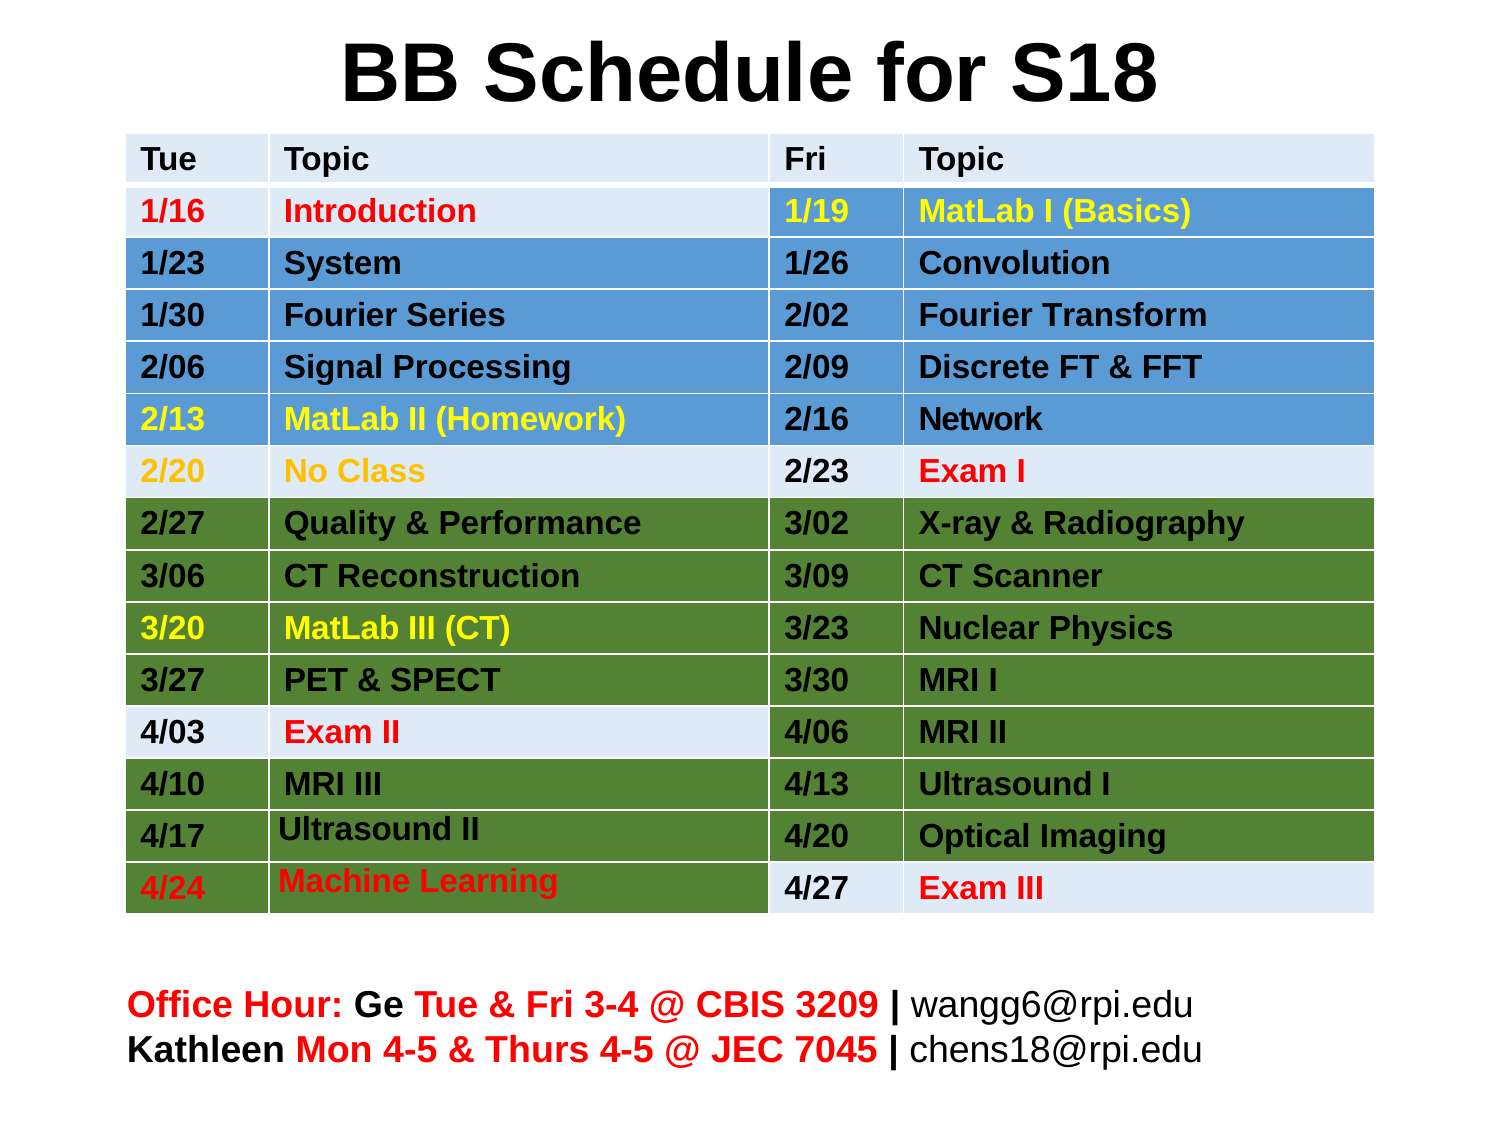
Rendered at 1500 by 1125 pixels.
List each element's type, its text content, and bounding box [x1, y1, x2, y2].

table_cell Fourier Series [270, 290, 768, 340]
table_cell 3/27 [126, 655, 268, 705]
table_cell Fourier Transform [904, 290, 1374, 340]
table_cell Quality & Performance [270, 498, 768, 549]
table_cell CT Reconstruction [270, 551, 768, 601]
table_cell MatLab III (CT) [270, 603, 768, 653]
table_cell Exam III [904, 863, 1374, 913]
table_cell X-ray & Radiography [904, 498, 1374, 549]
table_cell 4/13 [770, 759, 903, 809]
table_cell 2/13 [126, 394, 268, 445]
table_cell 1/26 [770, 238, 903, 288]
table_cell Nuclear Physics [904, 603, 1374, 653]
title BB Schedule for S18 [24, 6, 1475, 144]
table_cell System [270, 238, 768, 288]
table_cell 1/19 [770, 188, 903, 236]
table_cell Convolution [904, 238, 1374, 288]
table_header Topic [270, 144, 768, 182]
table_cell MatLab II (Homework) [270, 394, 768, 445]
table_cell PET & SPECT [270, 655, 768, 705]
table_cell Network [904, 394, 1374, 445]
table_cell 2/27 [126, 498, 268, 549]
table_cell MRI I [904, 655, 1374, 705]
table_cell 2/09 [770, 342, 903, 393]
table_cell Exam I [904, 446, 1374, 497]
table_cell 4/10 [126, 759, 268, 809]
table_cell Ultrasound I [904, 759, 1374, 809]
table_header Fri [770, 144, 903, 182]
table_cell 3/09 [770, 551, 903, 601]
table_cell 2/06 [126, 342, 268, 393]
table_cell 4/20 [770, 811, 903, 861]
table_cell 3/23 [770, 603, 903, 653]
table_cell 2/23 [770, 446, 903, 497]
table_header Tue [126, 144, 268, 182]
table_cell No Class [270, 446, 768, 497]
table_cell 3/20 [126, 603, 268, 653]
table_cell 4/06 [770, 707, 903, 757]
table_cell Ultrasound II [270, 811, 768, 861]
table_header Topic [904, 144, 1374, 182]
table_cell Introduction [270, 188, 768, 236]
table_cell MRI II [904, 707, 1374, 757]
table_cell Exam II [270, 707, 768, 757]
table_cell Discrete FT & FFT [904, 342, 1374, 393]
table_cell MRI III [270, 759, 768, 809]
table_cell Machine Learning [270, 863, 768, 913]
table_cell Signal Processing [270, 342, 768, 393]
table_cell 4/03 [126, 707, 268, 757]
table_cell Optical Imaging [904, 811, 1374, 861]
text_box Office Hour: Ge Tue & Fri 3-4 @ CBIS 3209 | wangg6@rpi.edu Kathleen Mon 4-5 & Thurs 4-5 @ JEC 7045 | chens18@rpi.edu [112, 972, 1462, 1078]
table_cell 4/24 [126, 863, 268, 913]
table_cell 4/27 [770, 863, 903, 913]
table_cell CT Scanner [904, 551, 1374, 601]
table_cell 3/02 [770, 498, 903, 549]
table_cell 1/16 [126, 188, 268, 236]
table_cell 3/30 [770, 655, 903, 705]
table_cell 3/06 [126, 551, 268, 601]
table_cell 4/17 [126, 811, 268, 861]
table_cell 2/02 [770, 290, 903, 340]
table_cell 2/16 [770, 394, 903, 445]
table_cell MatLab I (Basics) [904, 188, 1374, 236]
table_cell 1/23 [126, 238, 268, 288]
table_cell 2/20 [126, 446, 268, 497]
table_cell 1/30 [126, 290, 268, 340]
